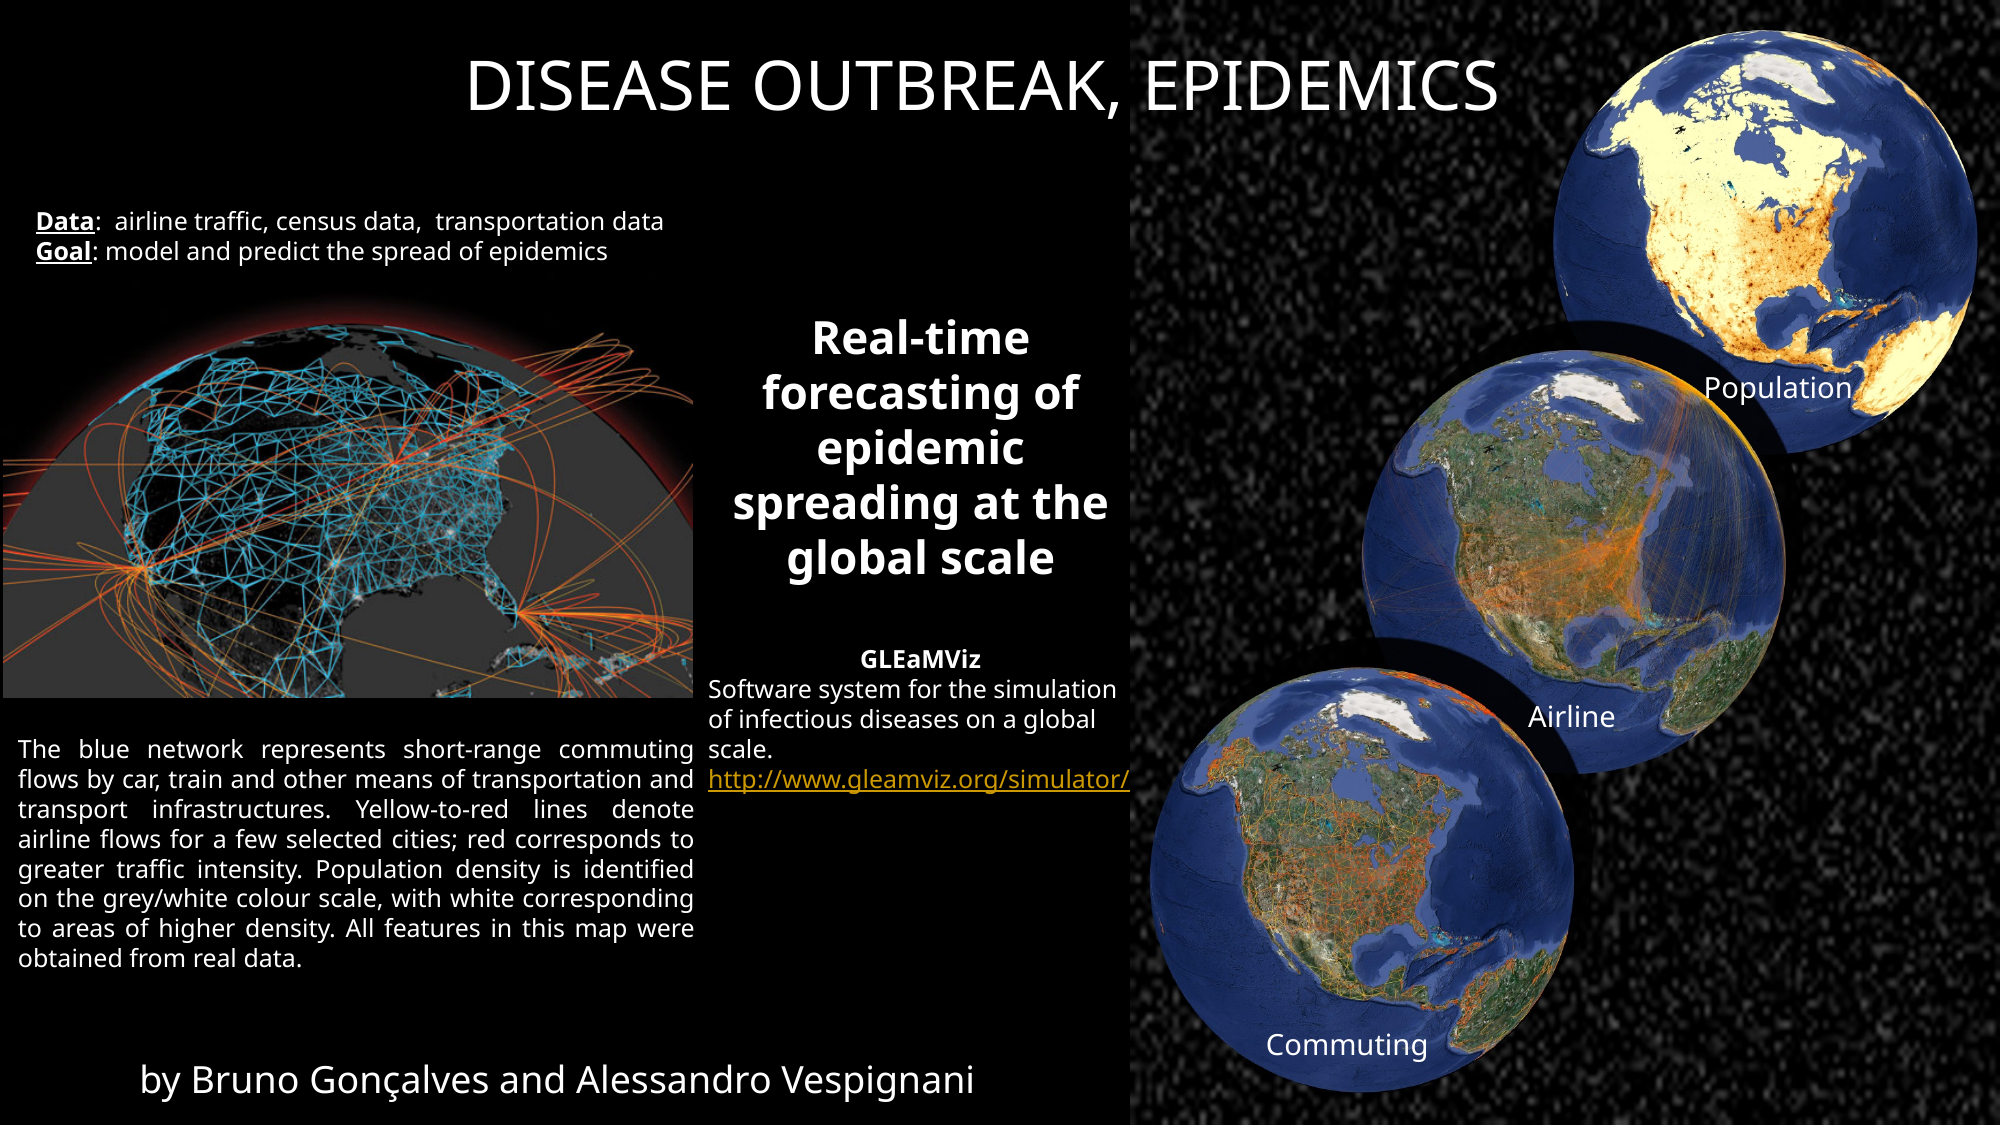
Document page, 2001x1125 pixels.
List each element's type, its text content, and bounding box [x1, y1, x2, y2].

text_box The blue network represents short-range commuting flows by car, train and other means of transportation and transport infrastructures. Yellow-to-red lines denote airline flows for a few selected cities; red corresponds to greater traffic intensity. Population density is identified on the grey/white colour scale, with white corresponding to areas of higher density. All features in this map were obtained from real data. [3, 725, 711, 981]
picture [1130, 0, 2000, 1125]
text_box Data: airline traffic, census data, transportation data Goal: model and predict the spread of epidemics [20, 197, 681, 270]
title Disease outbreak, epidemics [175, 0, 1130, 221]
text_box Real-time forecasting of epidemic spreading at the global scale GLEaMViz Software system for the simulation of infectious diseases on a global scale. http://www.gleamviz.org/simulator/ [693, 301, 1130, 805]
text_box by Bruno Gonçalves and Alessandro Vespignani [124, 1048, 991, 1109]
picture [3, 271, 693, 698]
